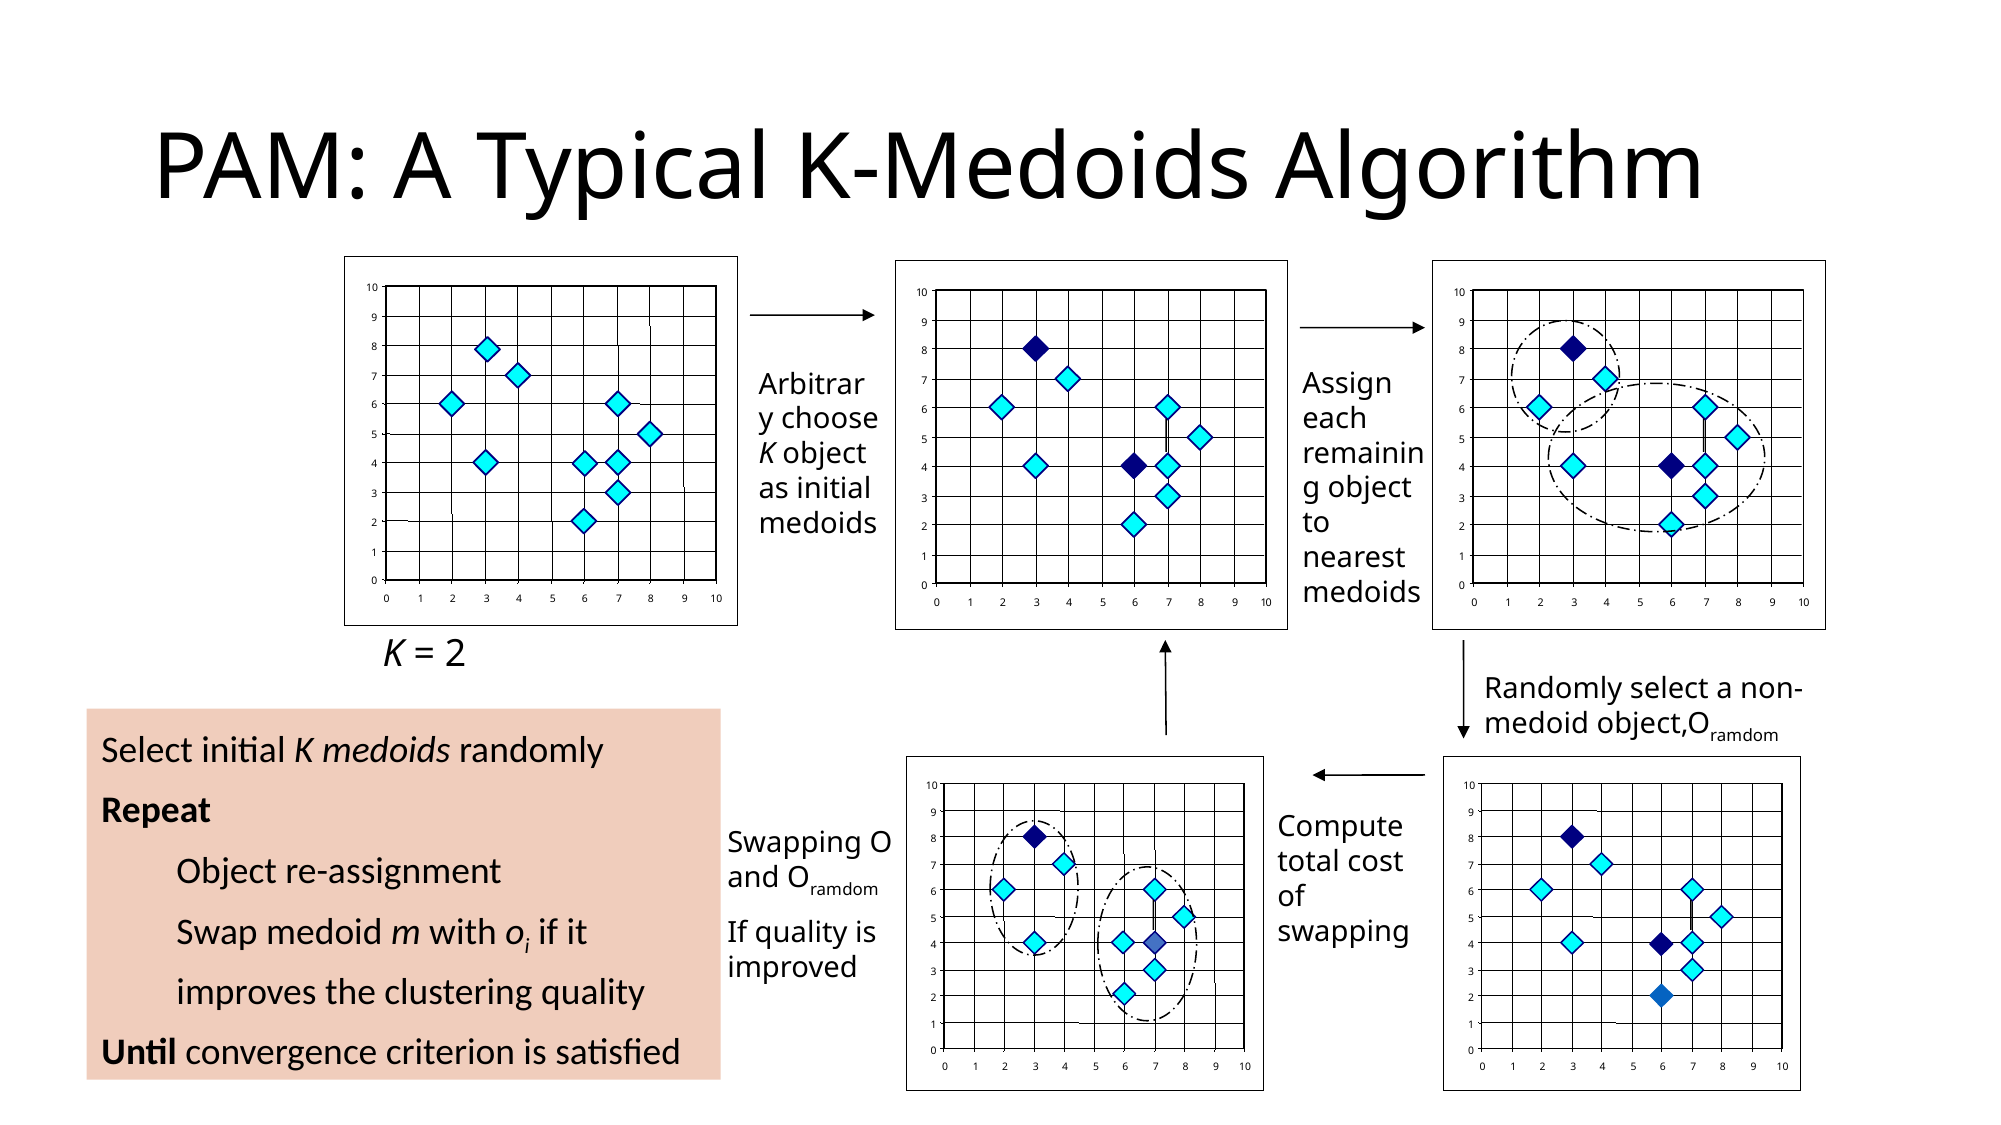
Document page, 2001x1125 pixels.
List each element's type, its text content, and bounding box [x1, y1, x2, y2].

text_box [712, 640, 1443, 1091]
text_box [344, 256, 738, 683]
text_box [990, 820, 1197, 1021]
text_box Select initial K medoids randomly Repeat Object re-assignment Swap medoid m with oi if it improves the clustering quality Until convergence criterion is satisfied [86, 708, 712, 1080]
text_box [1443, 640, 1832, 1091]
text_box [1287, 252, 1838, 641]
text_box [743, 252, 1287, 640]
title PAM: A Typical K-Medoids Algorithm [137, 59, 1863, 278]
